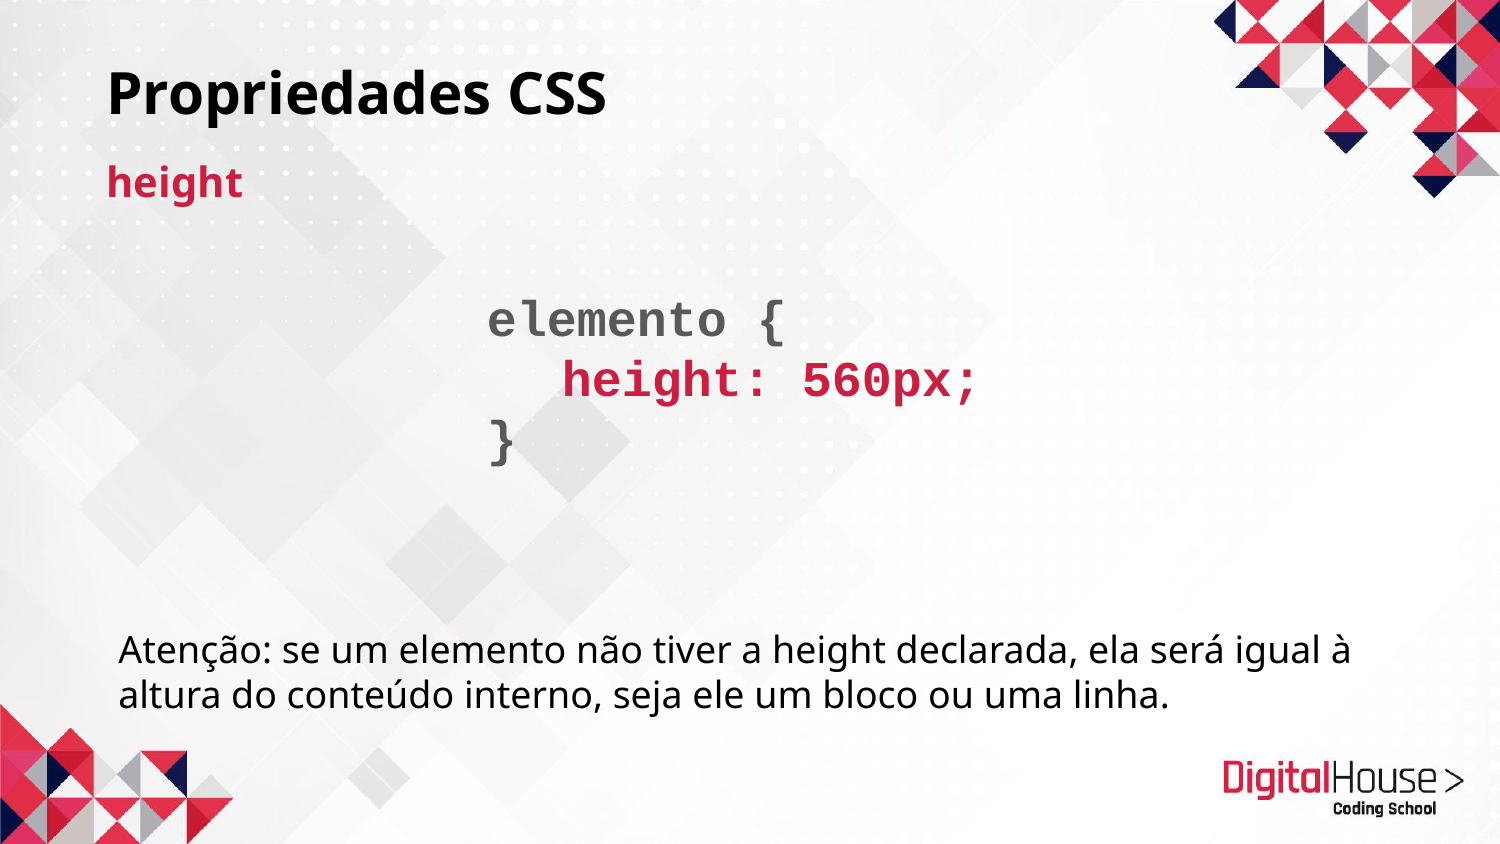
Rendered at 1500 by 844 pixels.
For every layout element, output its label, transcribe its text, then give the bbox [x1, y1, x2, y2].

text_box Atenção: se um elemento não tiver a height declarada, ela será igual à altura do conteúdo interno, seja ele um bloco ou uma linha. [103, 610, 1397, 748]
picture [0, 0, 1500, 844]
title Propriedades CSS [91, 3, 1193, 140]
text_box elemento { height: 560px; } [471, 271, 1028, 610]
text_box height [91, 140, 1365, 209]
